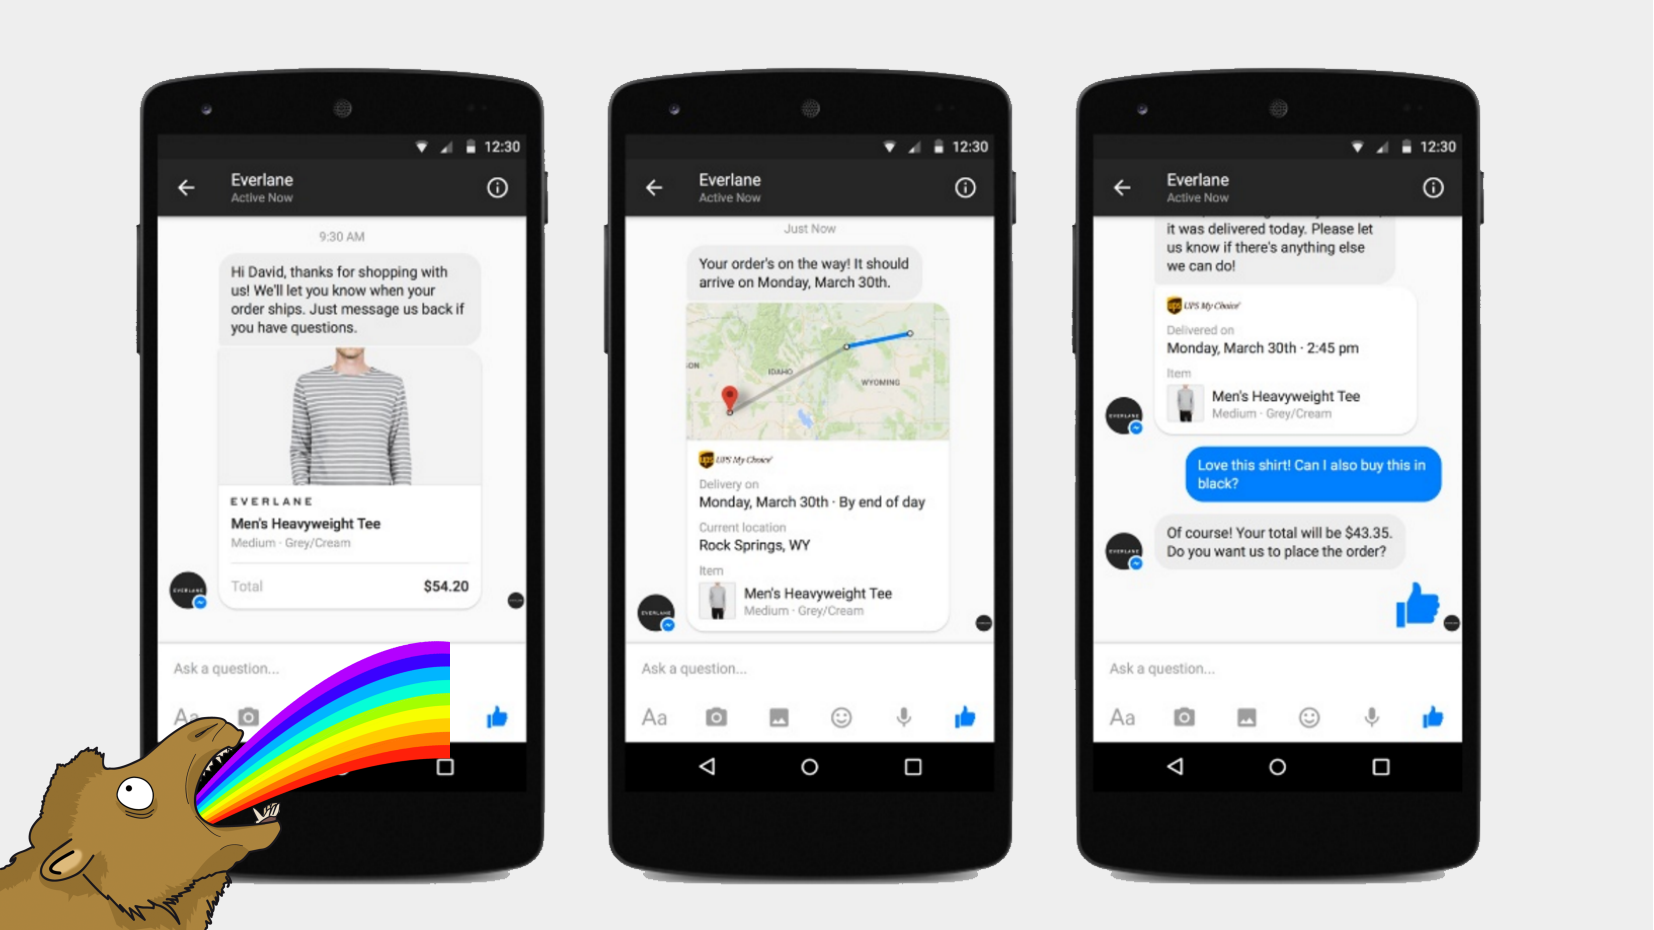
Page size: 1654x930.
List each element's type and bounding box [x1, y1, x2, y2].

picture [0, 29, 1523, 930]
